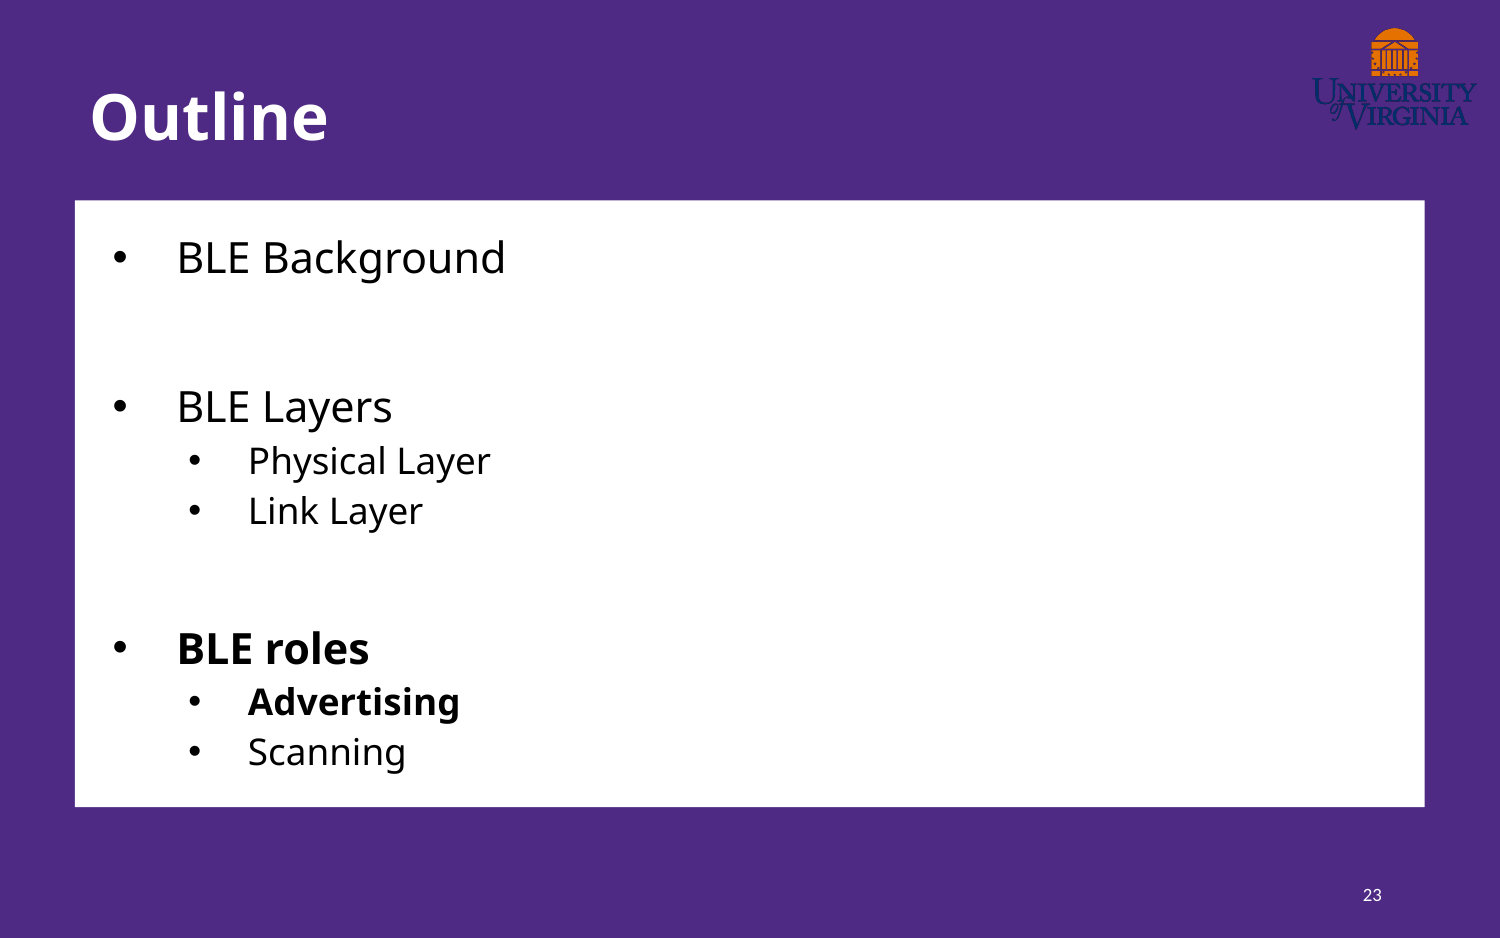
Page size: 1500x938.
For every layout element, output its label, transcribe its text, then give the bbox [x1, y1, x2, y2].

picture [1312, 28, 1477, 130]
list BLE Background BLE Layers Physical Layer Link Layer BLE roles Advertising Scanning [74, 200, 1425, 808]
title Outline [74, 77, 1425, 162]
slide_number 23 [1059, 868, 1397, 919]
